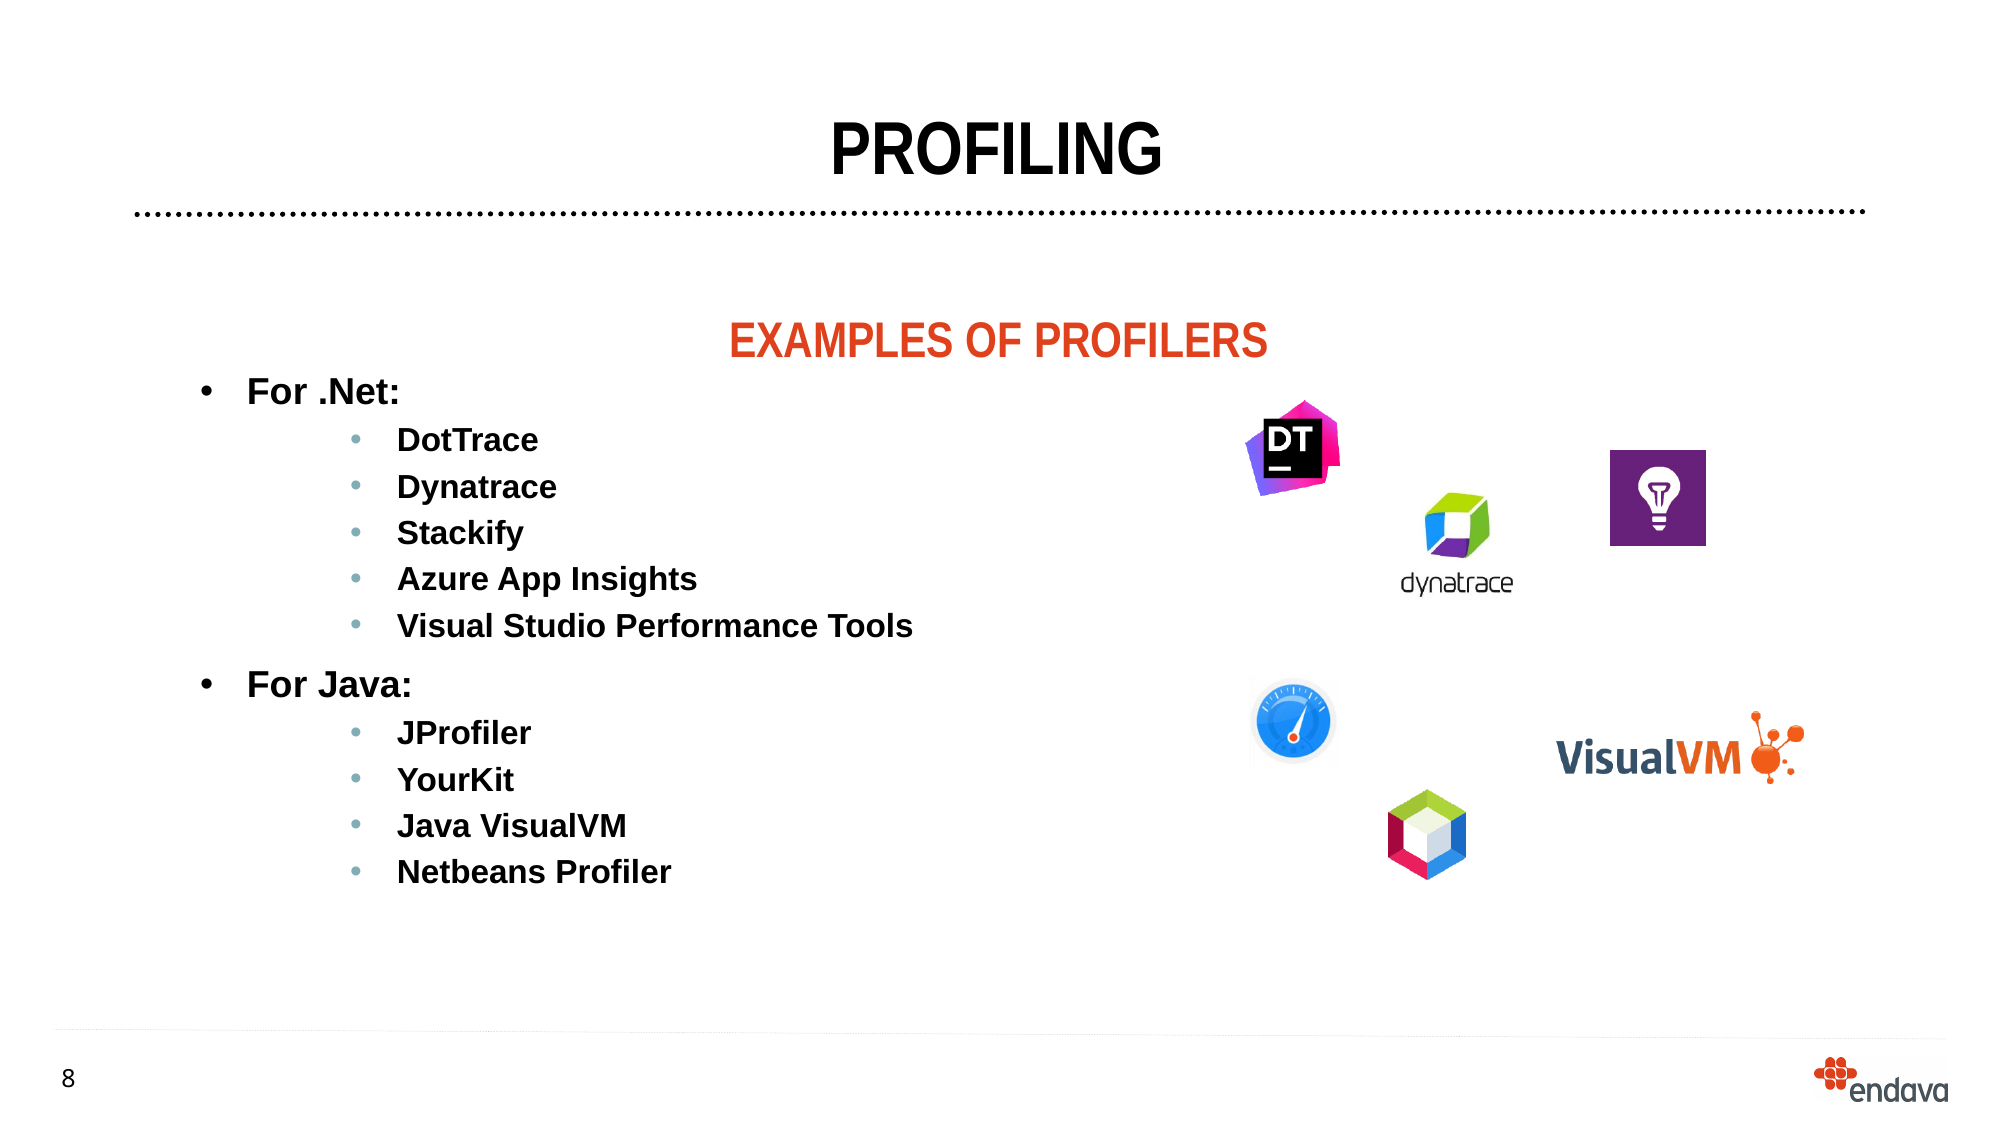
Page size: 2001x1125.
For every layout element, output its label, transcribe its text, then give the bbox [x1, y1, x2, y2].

picture [1401, 488, 1514, 601]
title Profiling [198, 26, 1812, 195]
picture [1556, 711, 1804, 784]
list Examples of profilers [199, 306, 1813, 364]
picture [1249, 674, 1340, 767]
picture [1388, 789, 1466, 880]
list For .Net: DotTrace Dynatrace Stackify Azure App Insights Visual Studio Performance Tools For Java: JProfiler YourKit Java VisualVM Netbeans Profiler [199, 364, 1813, 1034]
picture [1814, 1057, 1948, 1102]
picture [1244, 400, 1340, 496]
picture [1610, 450, 1706, 546]
